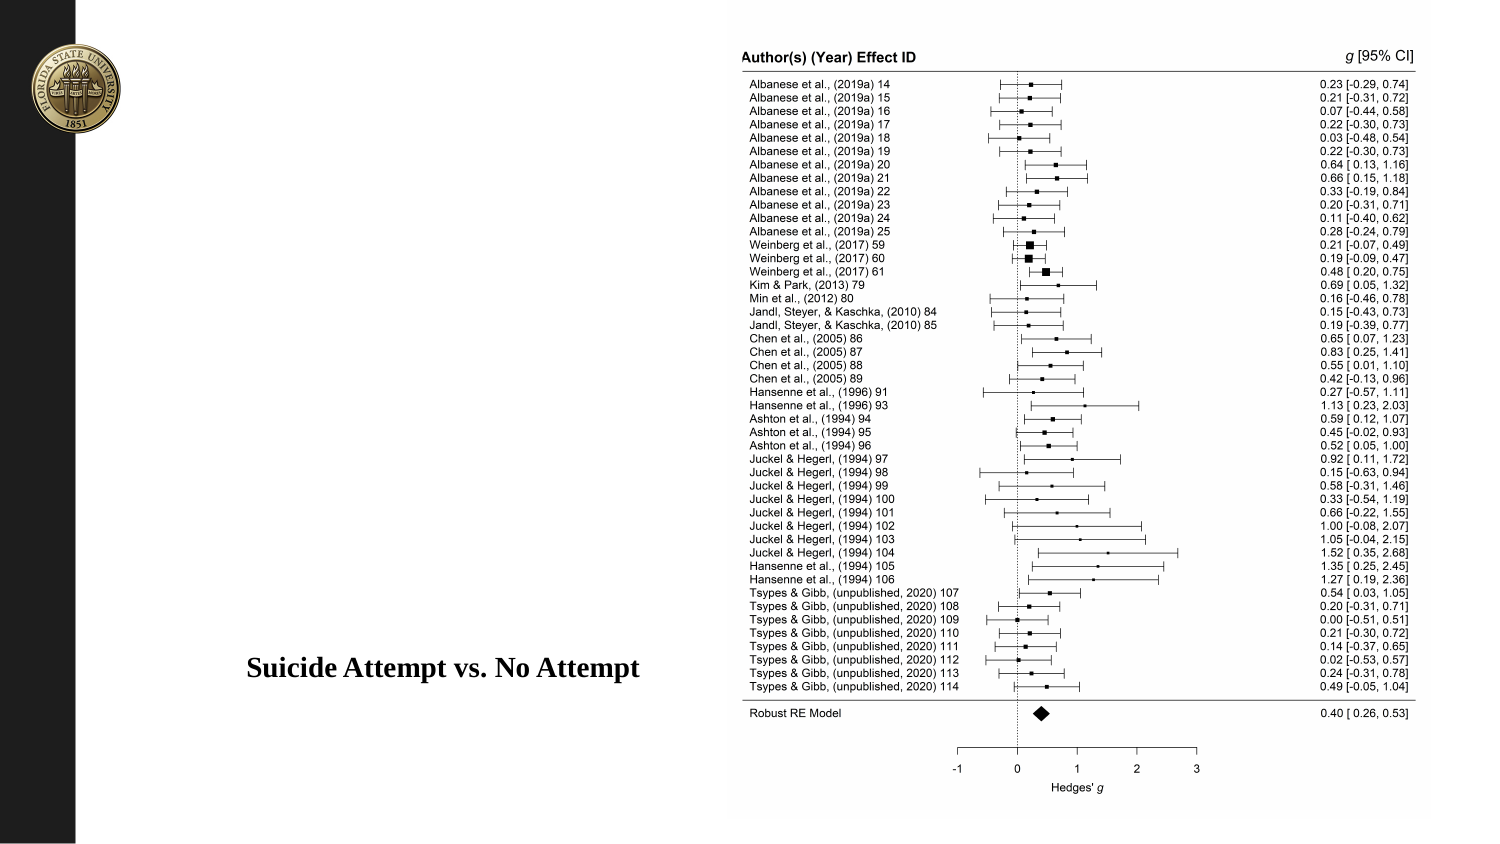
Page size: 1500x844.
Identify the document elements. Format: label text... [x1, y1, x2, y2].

title Suicide Attempt vs. No Attempt [231, 644, 721, 692]
picture [0, 0, 1500, 844]
